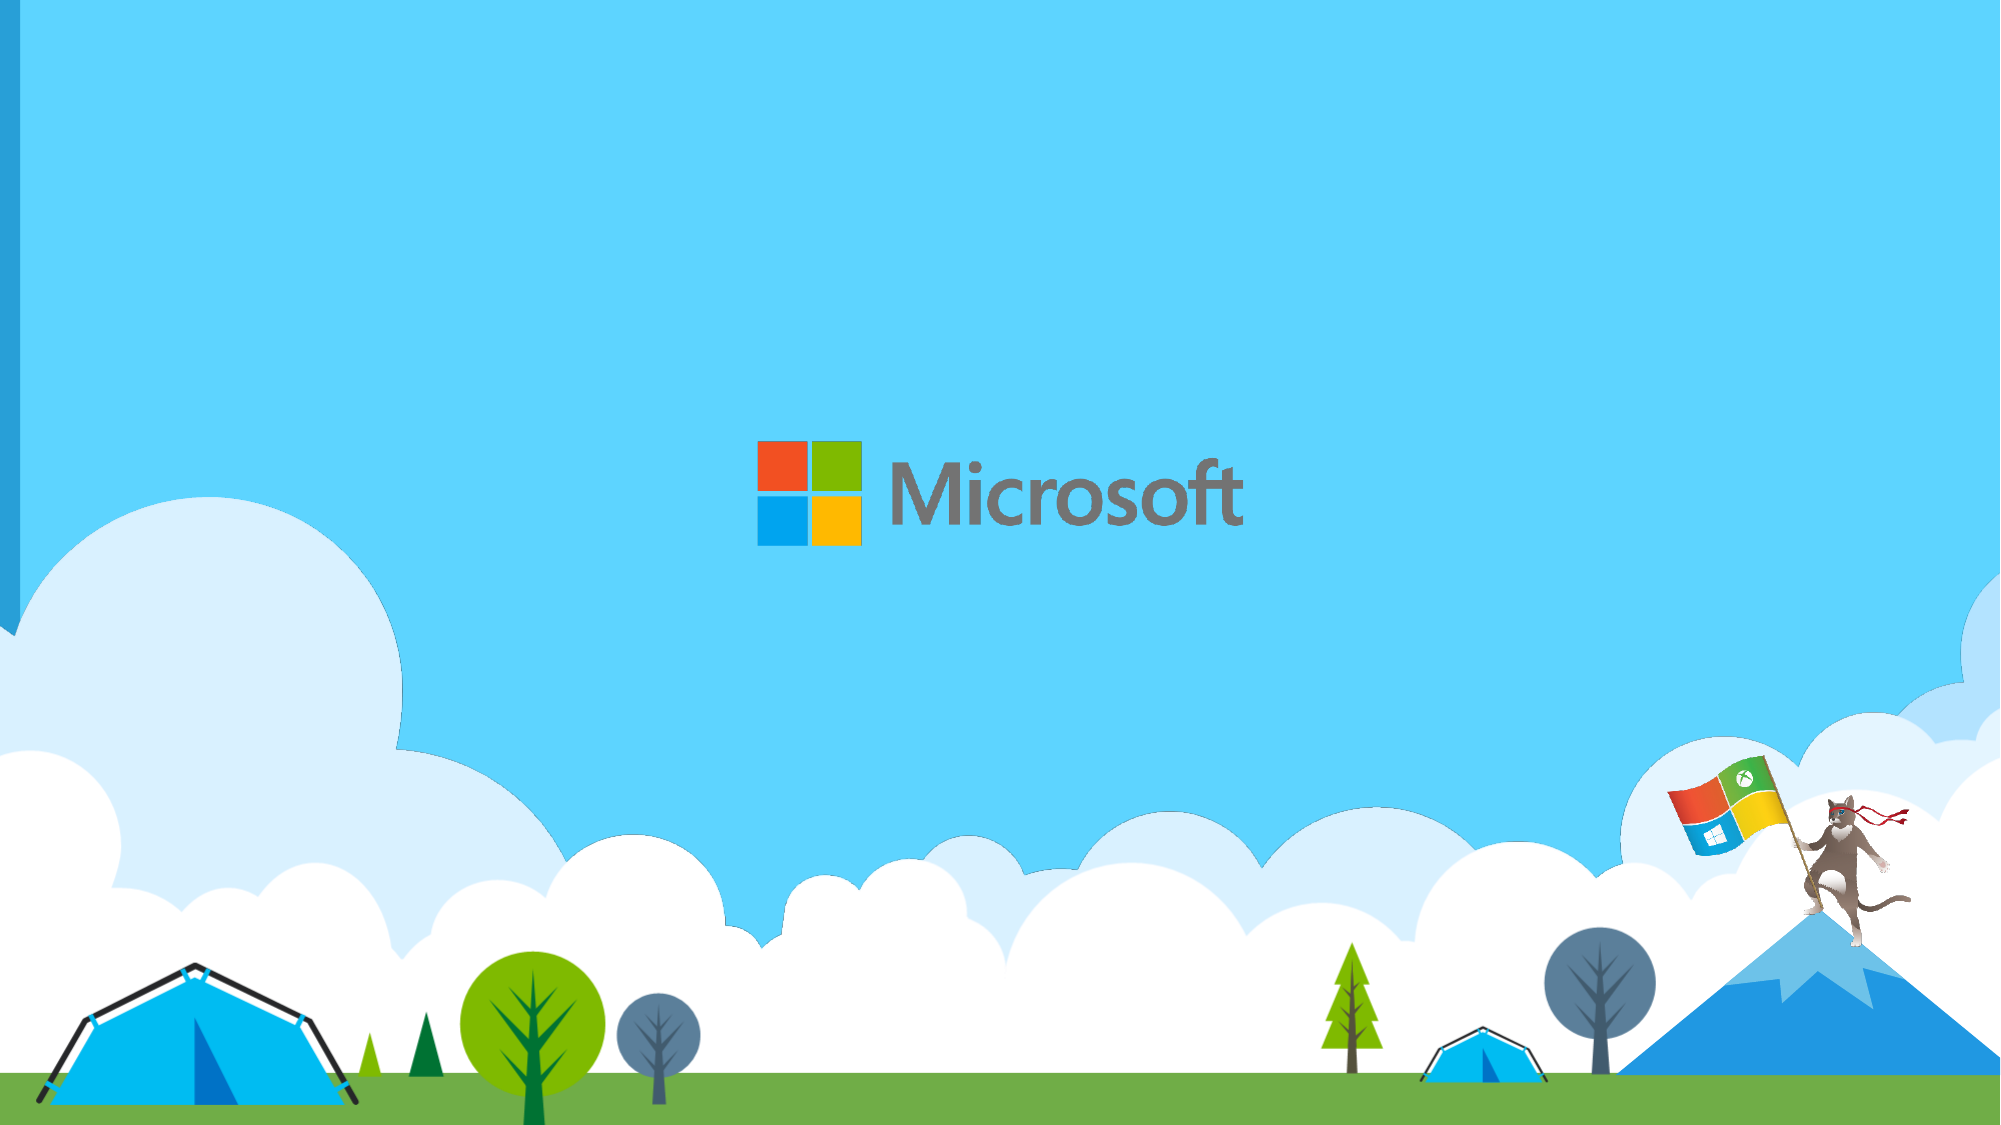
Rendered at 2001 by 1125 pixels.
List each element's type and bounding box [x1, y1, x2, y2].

picture [0, 379, 2000, 1125]
